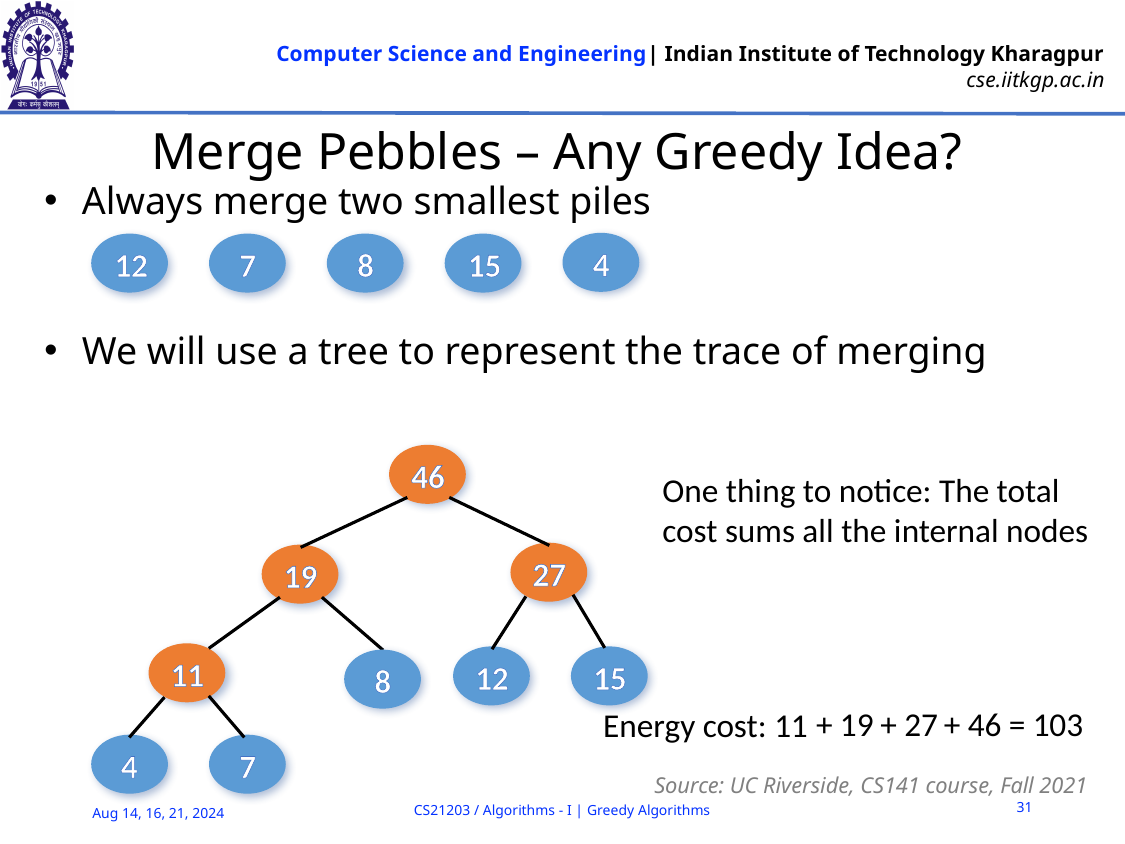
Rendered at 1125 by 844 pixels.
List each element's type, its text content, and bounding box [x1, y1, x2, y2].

picture [1, 1, 74, 110]
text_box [91, 643, 286, 794]
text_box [562, 232, 640, 292]
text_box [208, 233, 286, 293]
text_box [300, 444, 550, 548]
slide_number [77, 798, 274, 844]
slide_number 31 [992, 794, 1048, 831]
text_box One thing to notice: The total cost sums all the internal nodes [647, 461, 1116, 557]
text_box + 19 [793, 696, 858, 751]
text_box + 46 = 103 [921, 696, 1099, 751]
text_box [91, 233, 168, 293]
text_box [208, 544, 421, 709]
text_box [326, 233, 404, 293]
text_box + 27 [858, 696, 921, 751]
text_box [444, 233, 522, 293]
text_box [453, 542, 648, 706]
footer CS21203 / Algorithms - I | Greedy Algorithms [185, 787, 940, 833]
text_box Source: UC Riverside, CS141 course, Fall 2021 [639, 763, 1118, 794]
text_box Always merge two smallest piles We will use a tree to represent the trace of merging [29, 176, 1084, 785]
text_box Energy cost: 11 [588, 697, 824, 752]
title Merge Pebbles – Any Greedy Idea? [35, 78, 1078, 176]
